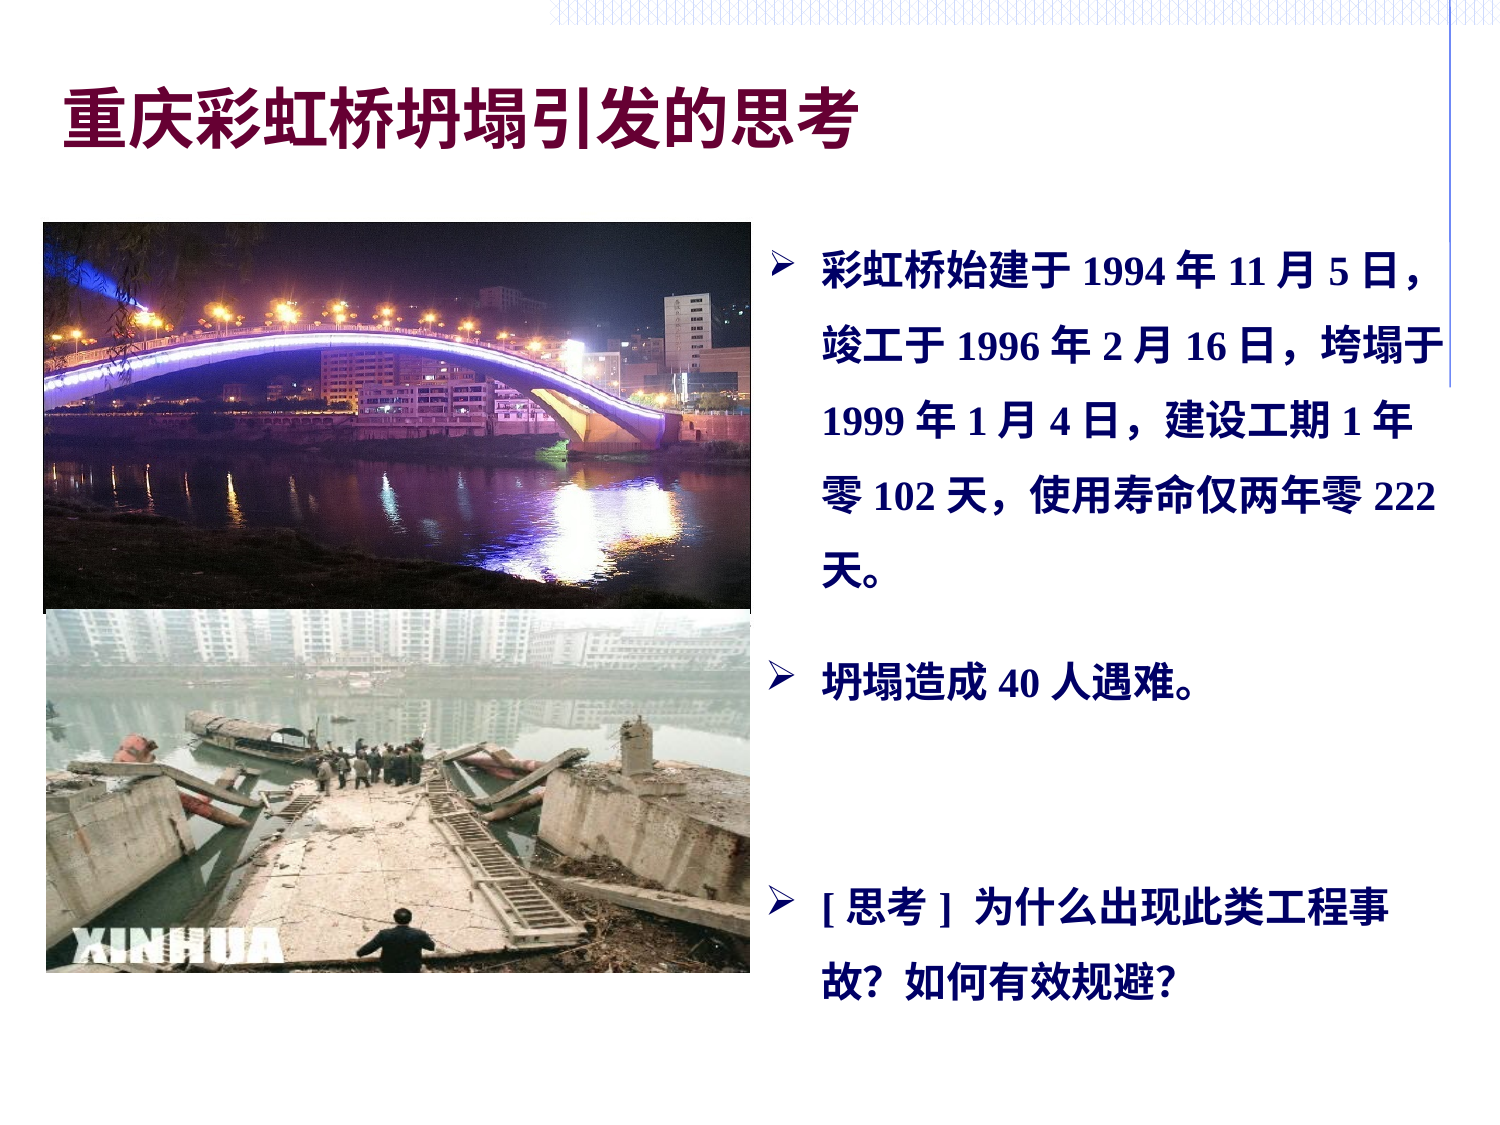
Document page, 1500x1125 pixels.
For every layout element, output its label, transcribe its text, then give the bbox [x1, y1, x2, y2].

picture [23, 210, 772, 973]
list 彩虹桥始建于1994年11月5日，竣工于1996年2月16日，垮塌于1999年1月4日，建设工期1年零102天，使用寿命仅两年零222天。 坍塌造成40人遇难。 [思考] 为什么出现此类工程事故？如何有效规避？ [749, 210, 1466, 985]
title 重庆彩虹桥坍塌引发的思考 [46, 49, 1376, 165]
text_box [754, 246, 985, 680]
